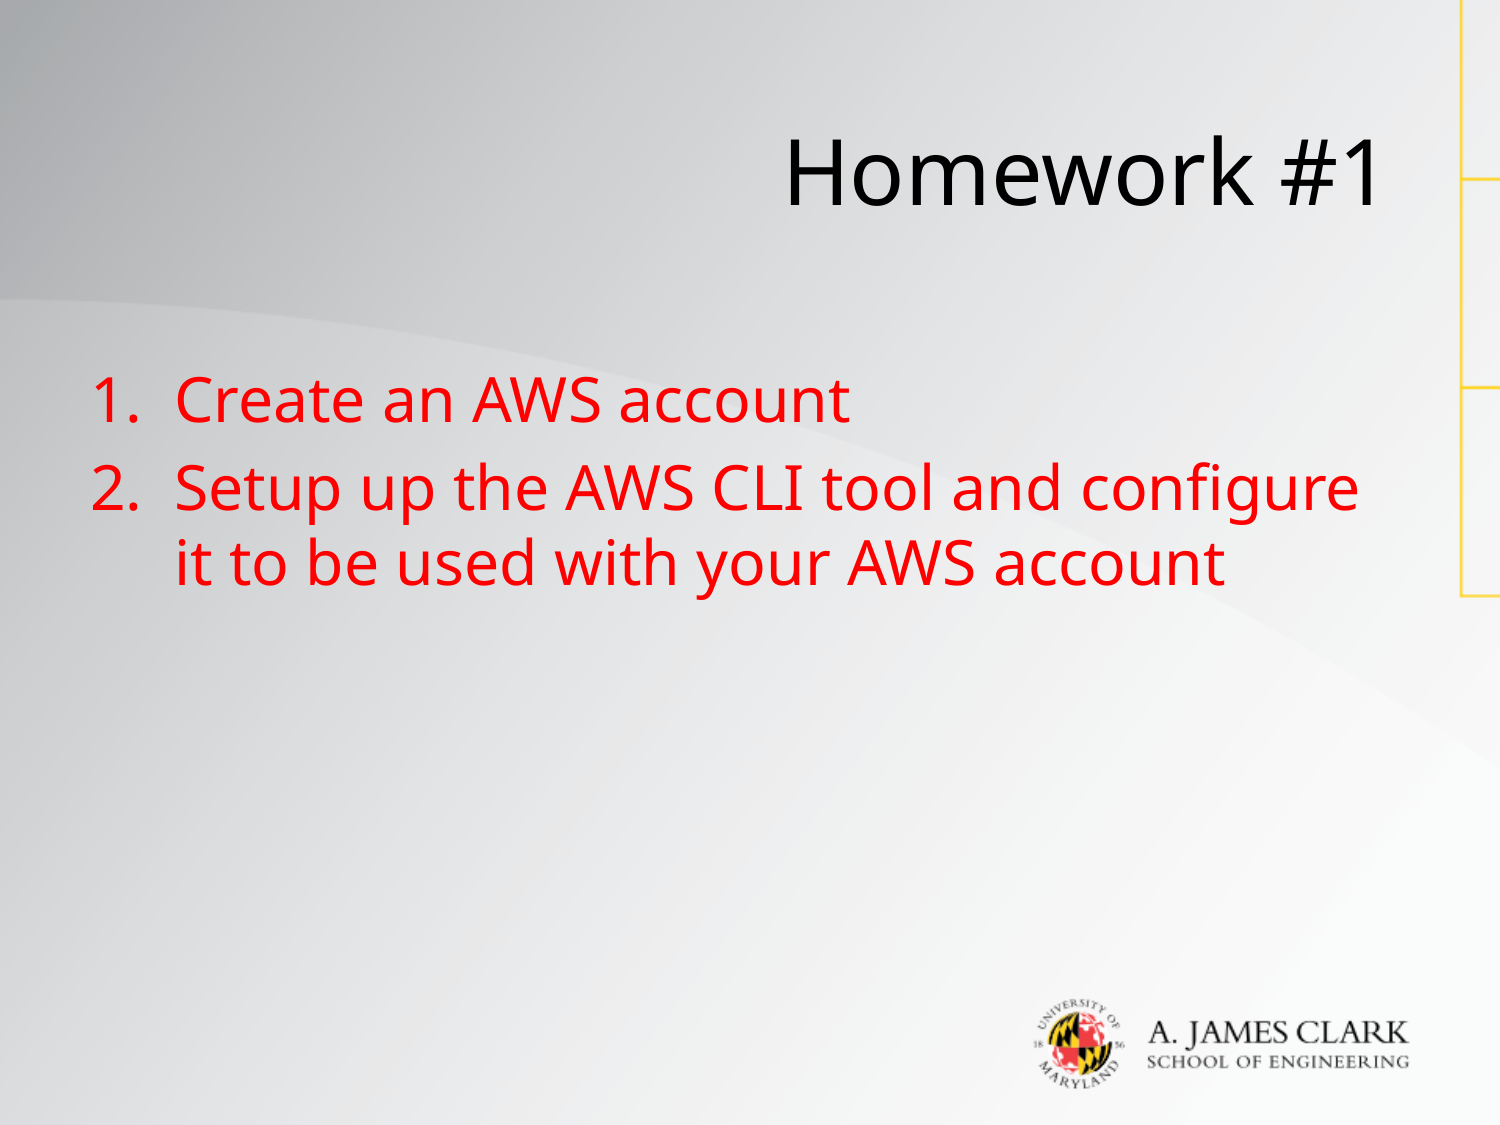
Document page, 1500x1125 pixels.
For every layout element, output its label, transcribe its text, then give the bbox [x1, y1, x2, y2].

title Homework #1 [75, 45, 1407, 231]
list Create an AWS account Setup up the AWS CLI tool and configure it to be used with your AWS account [75, 352, 1407, 1002]
